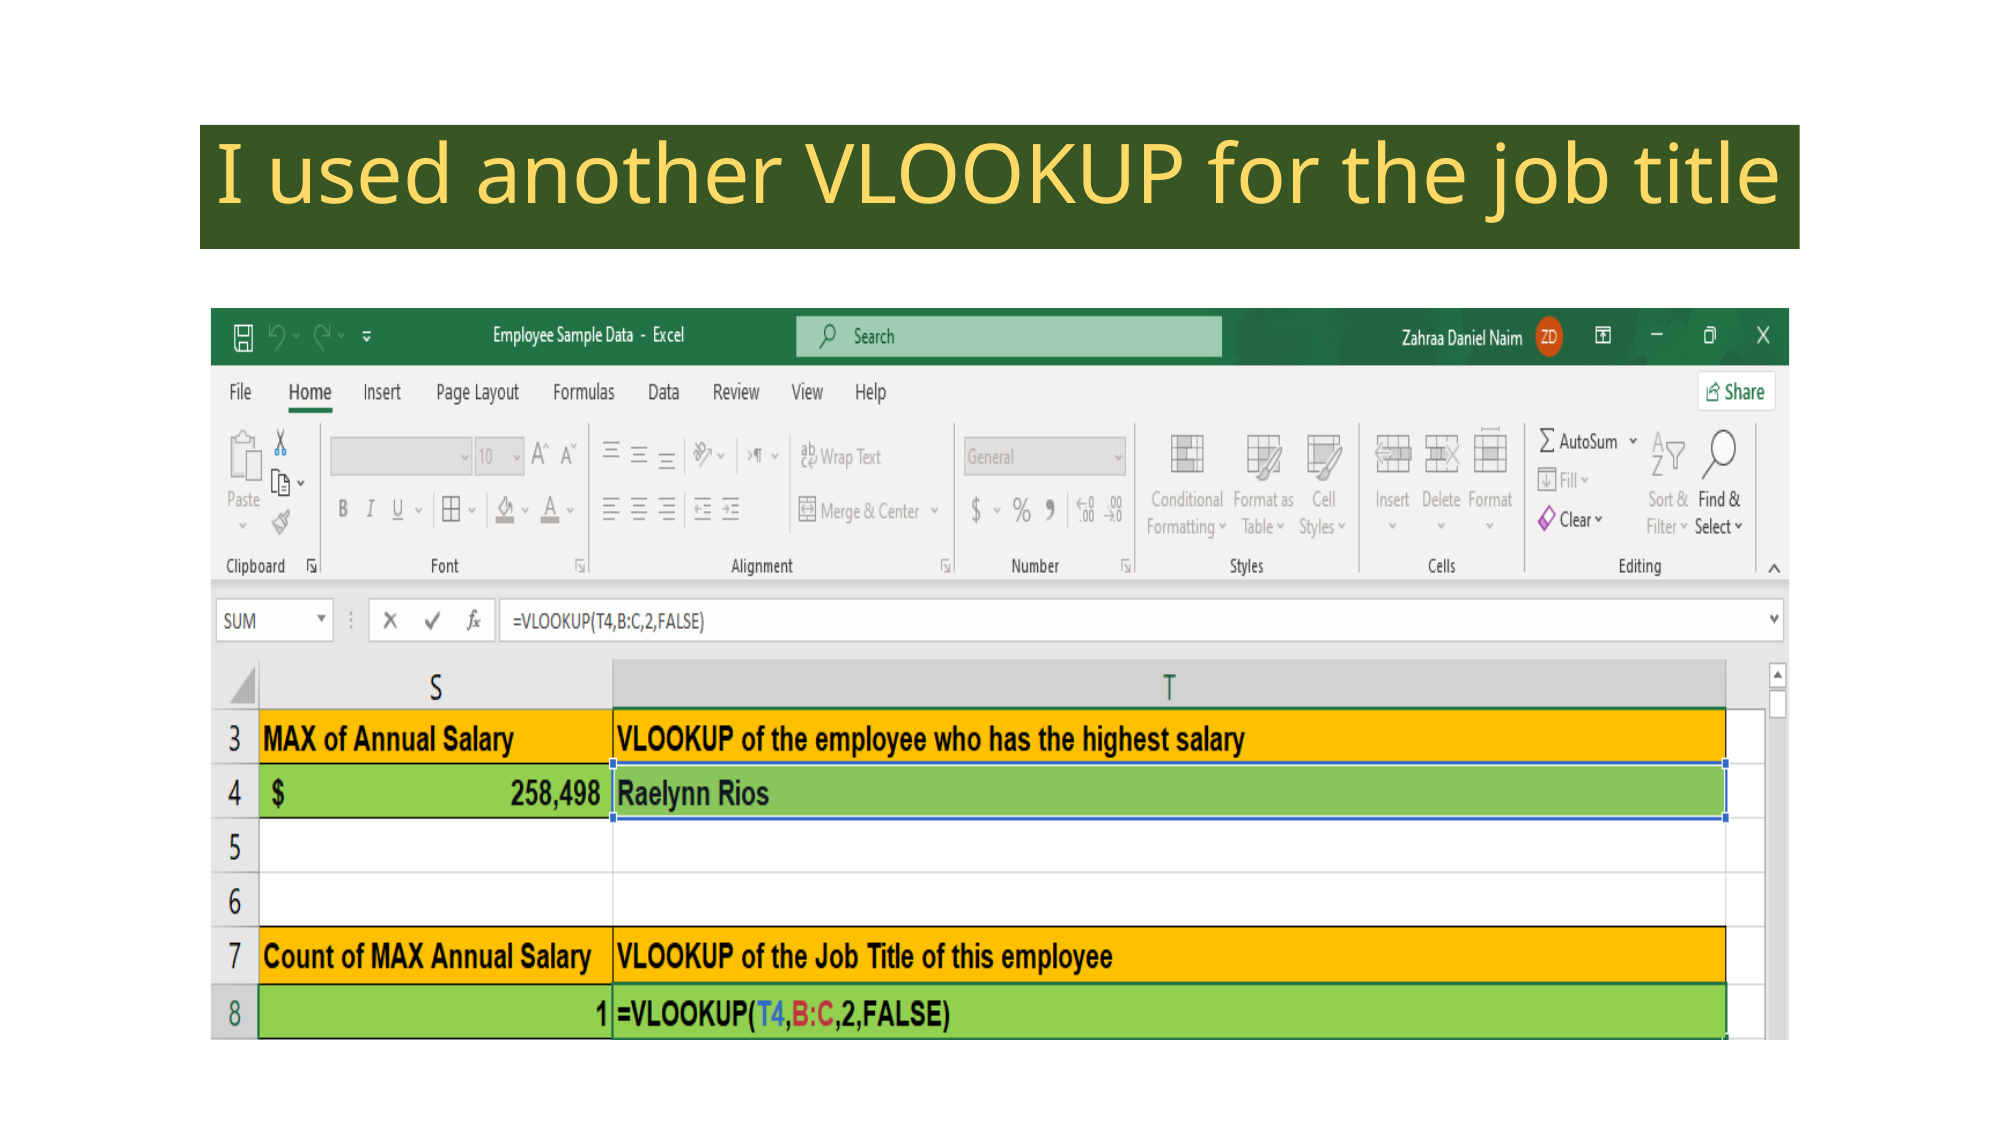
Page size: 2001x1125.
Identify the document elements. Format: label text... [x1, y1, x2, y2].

text_box I used another VLOOKUP for the job title [200, 124, 1800, 249]
picture [210, 308, 1790, 1040]
